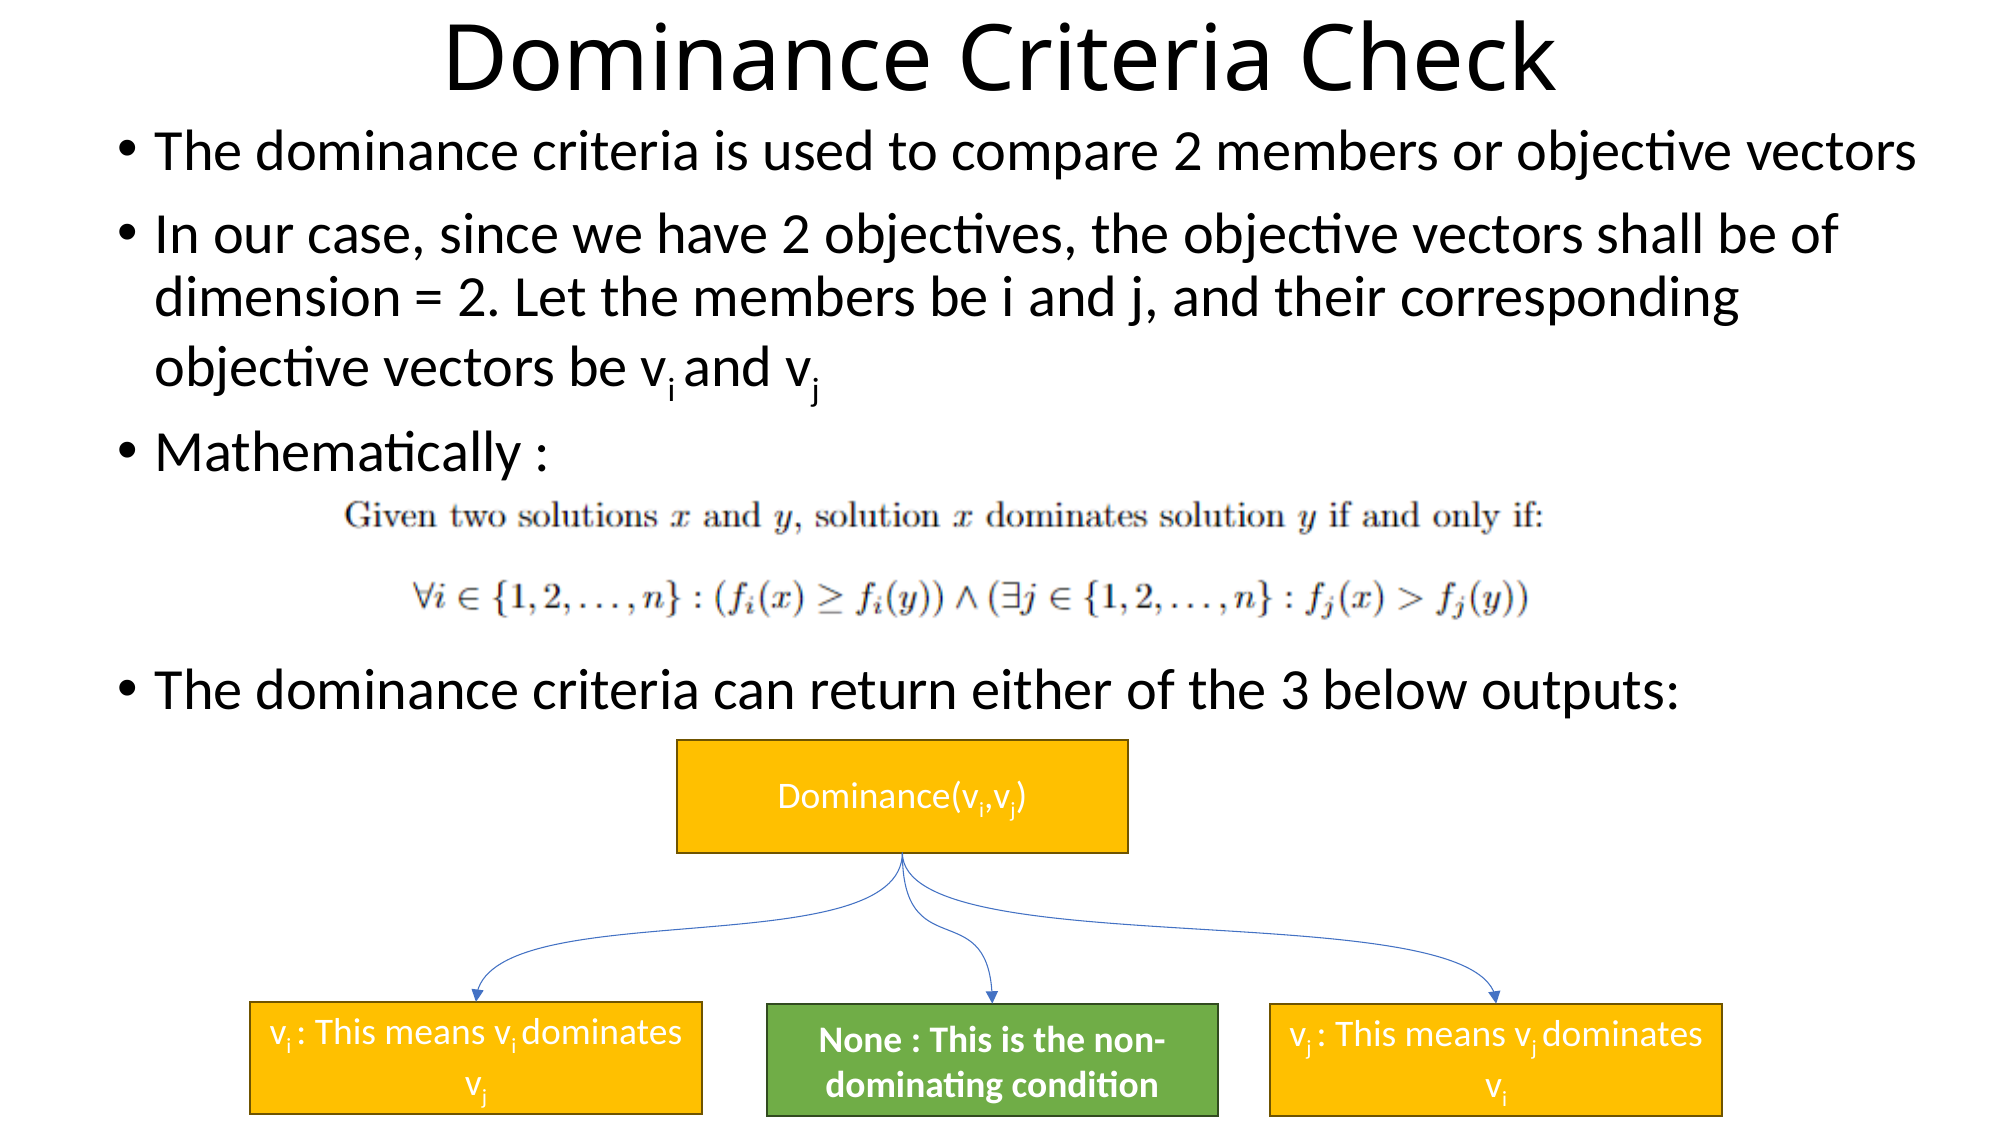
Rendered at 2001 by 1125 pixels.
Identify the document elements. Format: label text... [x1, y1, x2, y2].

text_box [1123, 631, 1275, 1125]
list The dominance criteria is used to compare 2 members or objective vectors In our case, since we have 2 objectives, the objective vectors shall be of dimension = 2. Let the members be i and j, and their corresponding objective vectors be vi and vj Mathematically : The dominance criteria can return either of the 3 below outputs: [102, 112, 1969, 1023]
title Dominance Criteria Check [137, 0, 1863, 112]
text_box vj : This means vj dominates vi [1275, 1003, 1723, 1117]
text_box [871, 883, 1023, 974]
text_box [614, 714, 764, 1125]
text_box None : This is the non-dominating condition [766, 1003, 1123, 1117]
text_box vi : This means vi dominates vj [249, 1001, 614, 1115]
picture [192, 460, 1841, 709]
text_box Dominance(vi,vj) [764, 739, 1123, 854]
